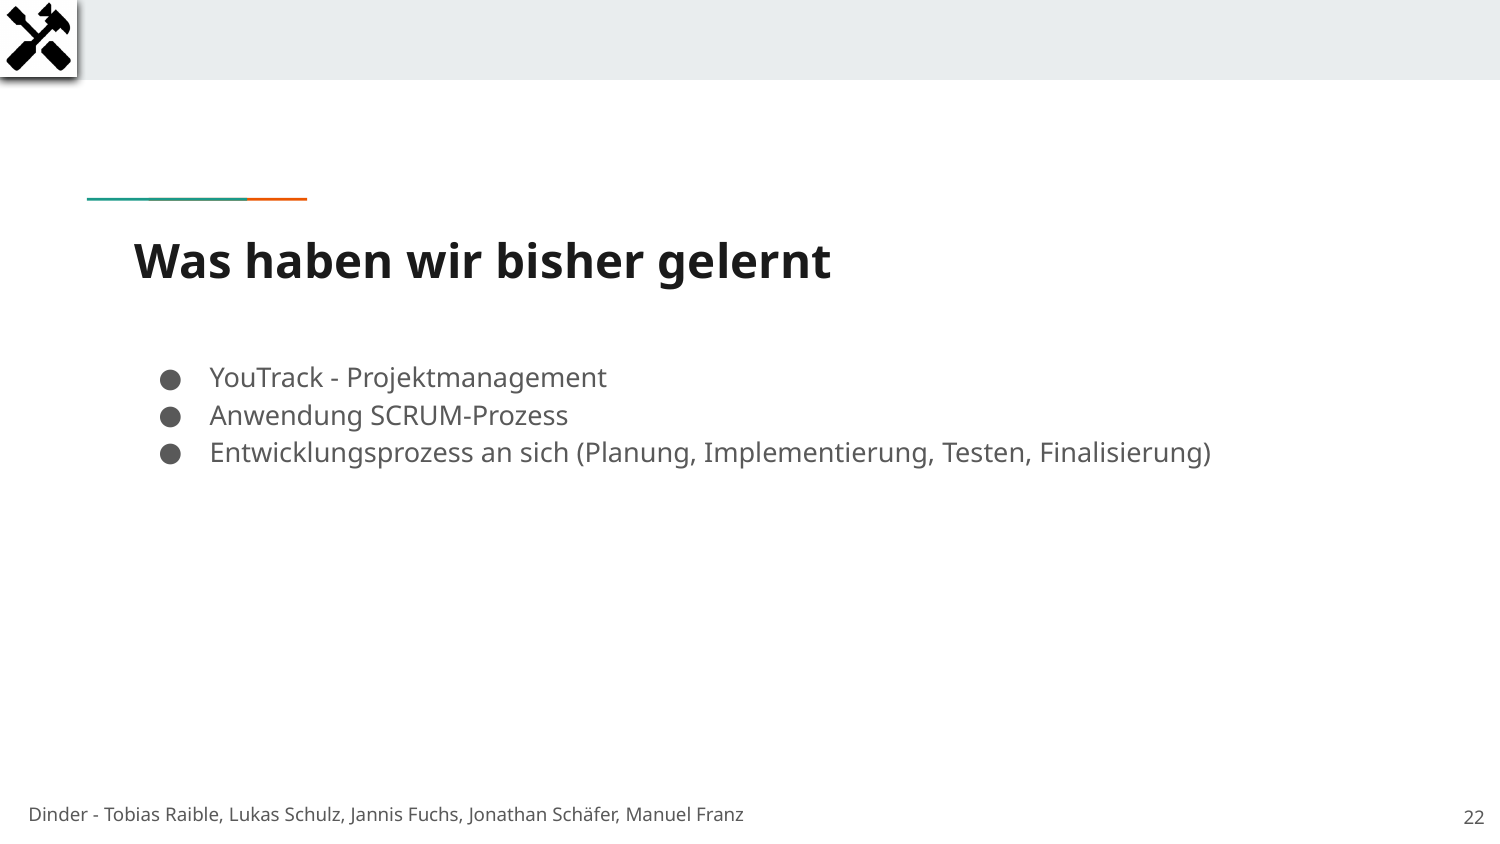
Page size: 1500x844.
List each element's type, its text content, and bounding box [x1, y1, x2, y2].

title Was haben wir bisher gelernt [119, 216, 1381, 305]
slide_number 22 [1433, 790, 1500, 838]
list YouTrack - Projektmanagement Anwendung SCRUM-Prozess Entwicklungsprozess an sich (Planung, Implementierung, Testen, Finalisierung) [119, 341, 1381, 712]
picture [0, 0, 77, 77]
